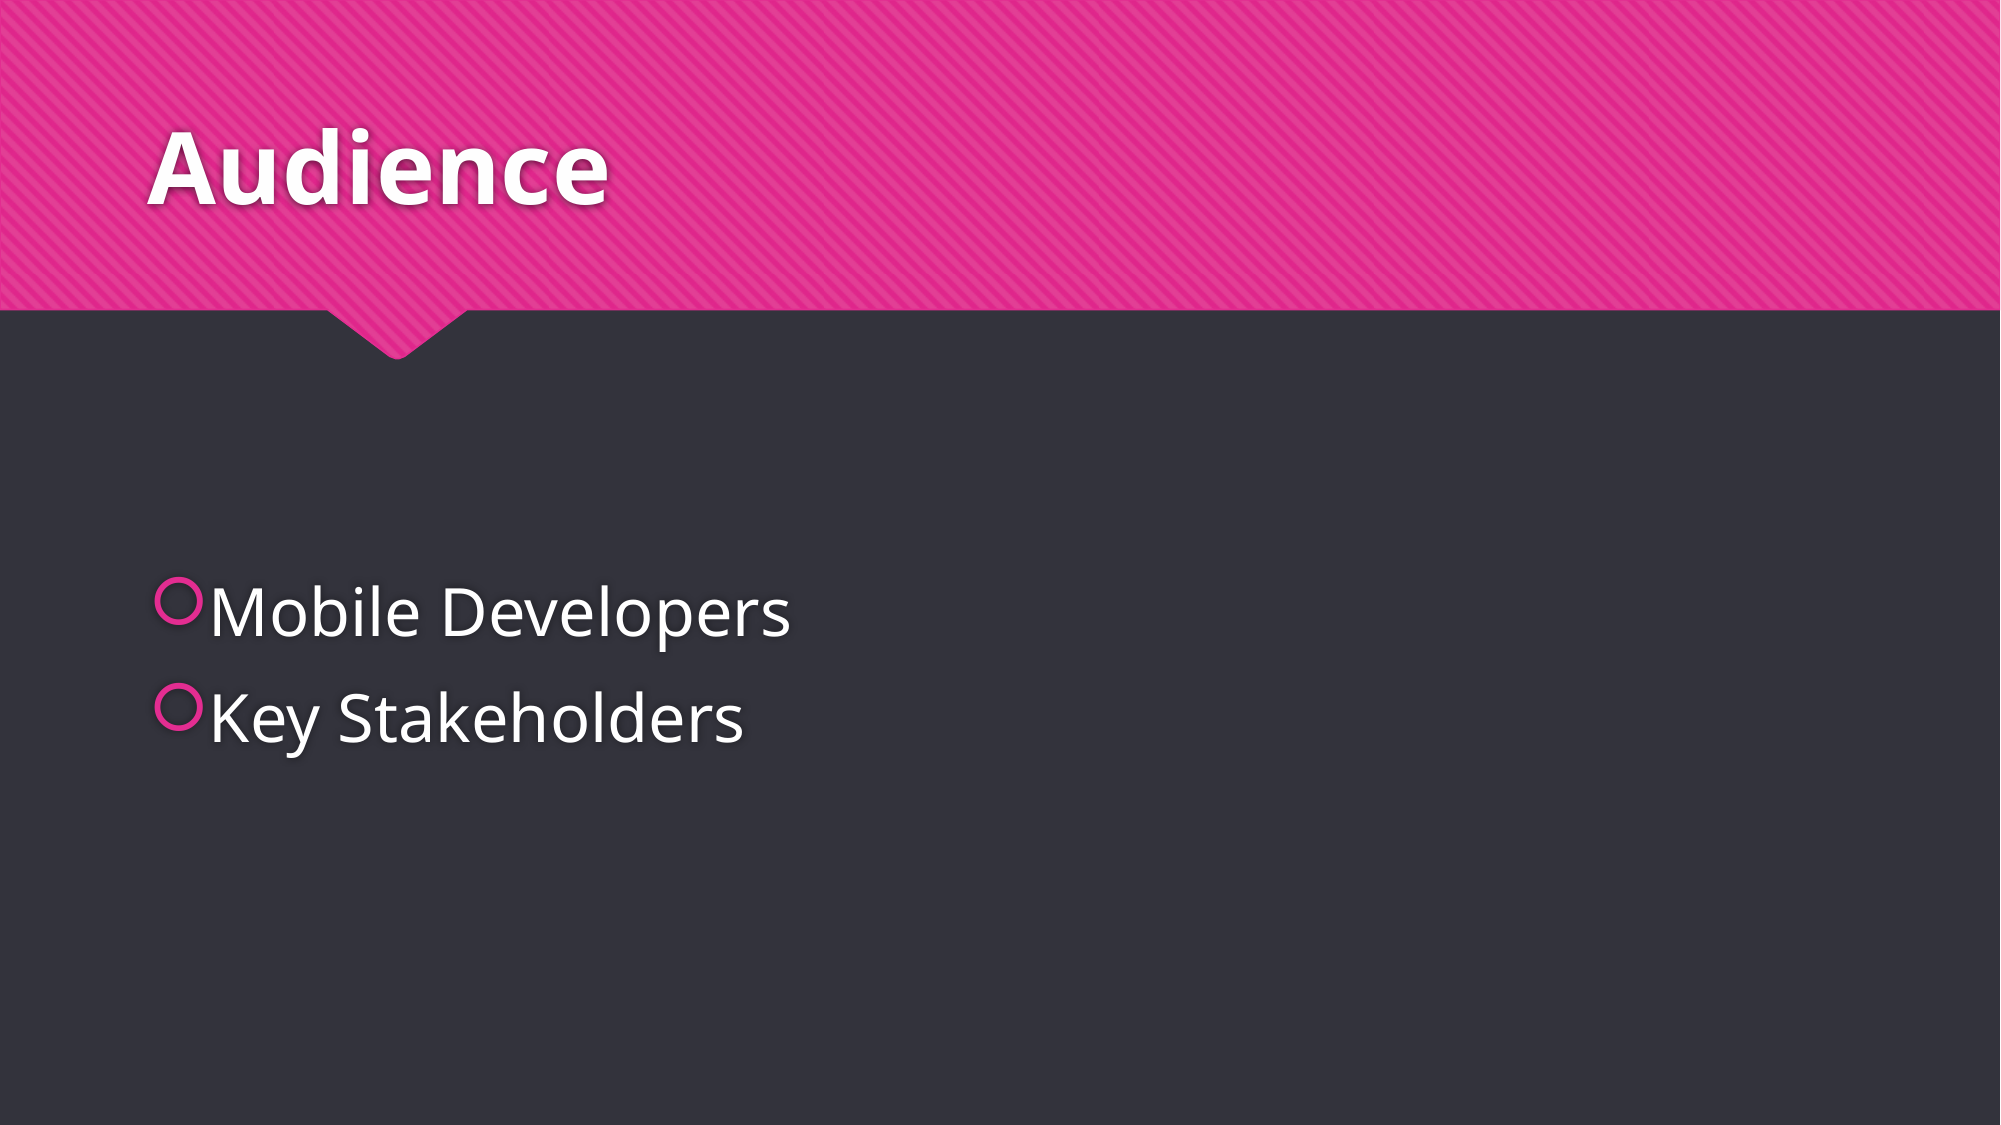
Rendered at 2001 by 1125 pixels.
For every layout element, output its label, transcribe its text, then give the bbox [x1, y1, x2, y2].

list Mobile Developers Key Stakeholders [134, 364, 1866, 962]
title Audience [132, 73, 1868, 233]
